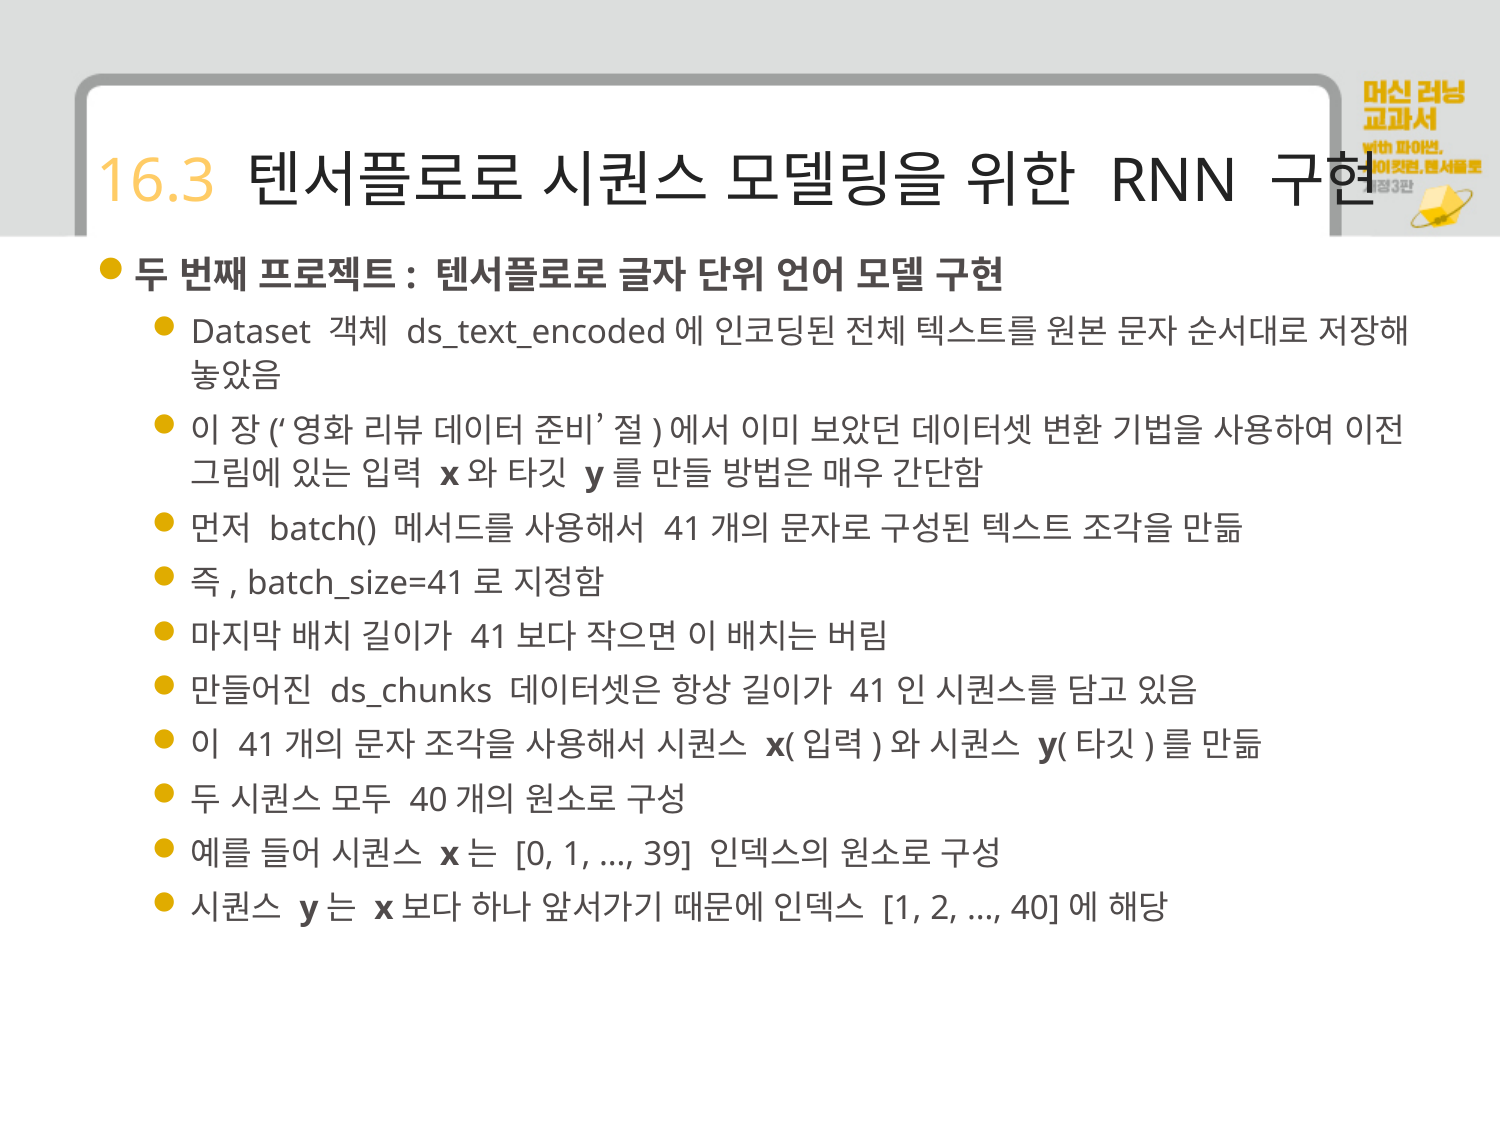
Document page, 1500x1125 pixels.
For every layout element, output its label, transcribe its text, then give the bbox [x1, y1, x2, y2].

list 두 번째 프로젝트: 텐서플로로 글자 단위 언어 모델 구현 Dataset 객체 ds_text_encoded에 인코딩된 전체 텍스트를 원본 문자 순서대로 저장해 놓았음 이 장(‘영화 리뷰 데이터 준비’ 절)에서 이미 보았던 데이터셋 변환 기법을 사용하여 이전 그림에 있는 입력 x와 타깃 y를 만들 방법은 매우 간단함 먼저 batch() 메서드를 사용해서 41개의 문자로 구성된 텍스트 조각을 만듦 즉, batch_size=41로 지정함 마지막 배치 길이가 41보다 작으면 이 배치는 버림 만들어진 ds_chunks 데이터셋은 항상 길이가 41인 시퀀스를 담고 있음 이 41개의 문자 조각을 사용해서 시퀀스 x(입력)와 시퀀스 y(타깃)를 만듦 두 시퀀스 모두 40개의 원소로 구성 예를 들어 시퀀스 x는 [0, 1, …, 39] 인덱스의 원소로 구성 시퀀스 y는 x보다 하나 앞서가기 때문에 인덱스 [1, 2, …, 40]에 해당 [81, 239, 1459, 1054]
picture [0, 0, 1500, 1125]
title 16.3 텐서플로로 시퀀스 모델링을 위한 RNN 구현 [81, 90, 1412, 222]
